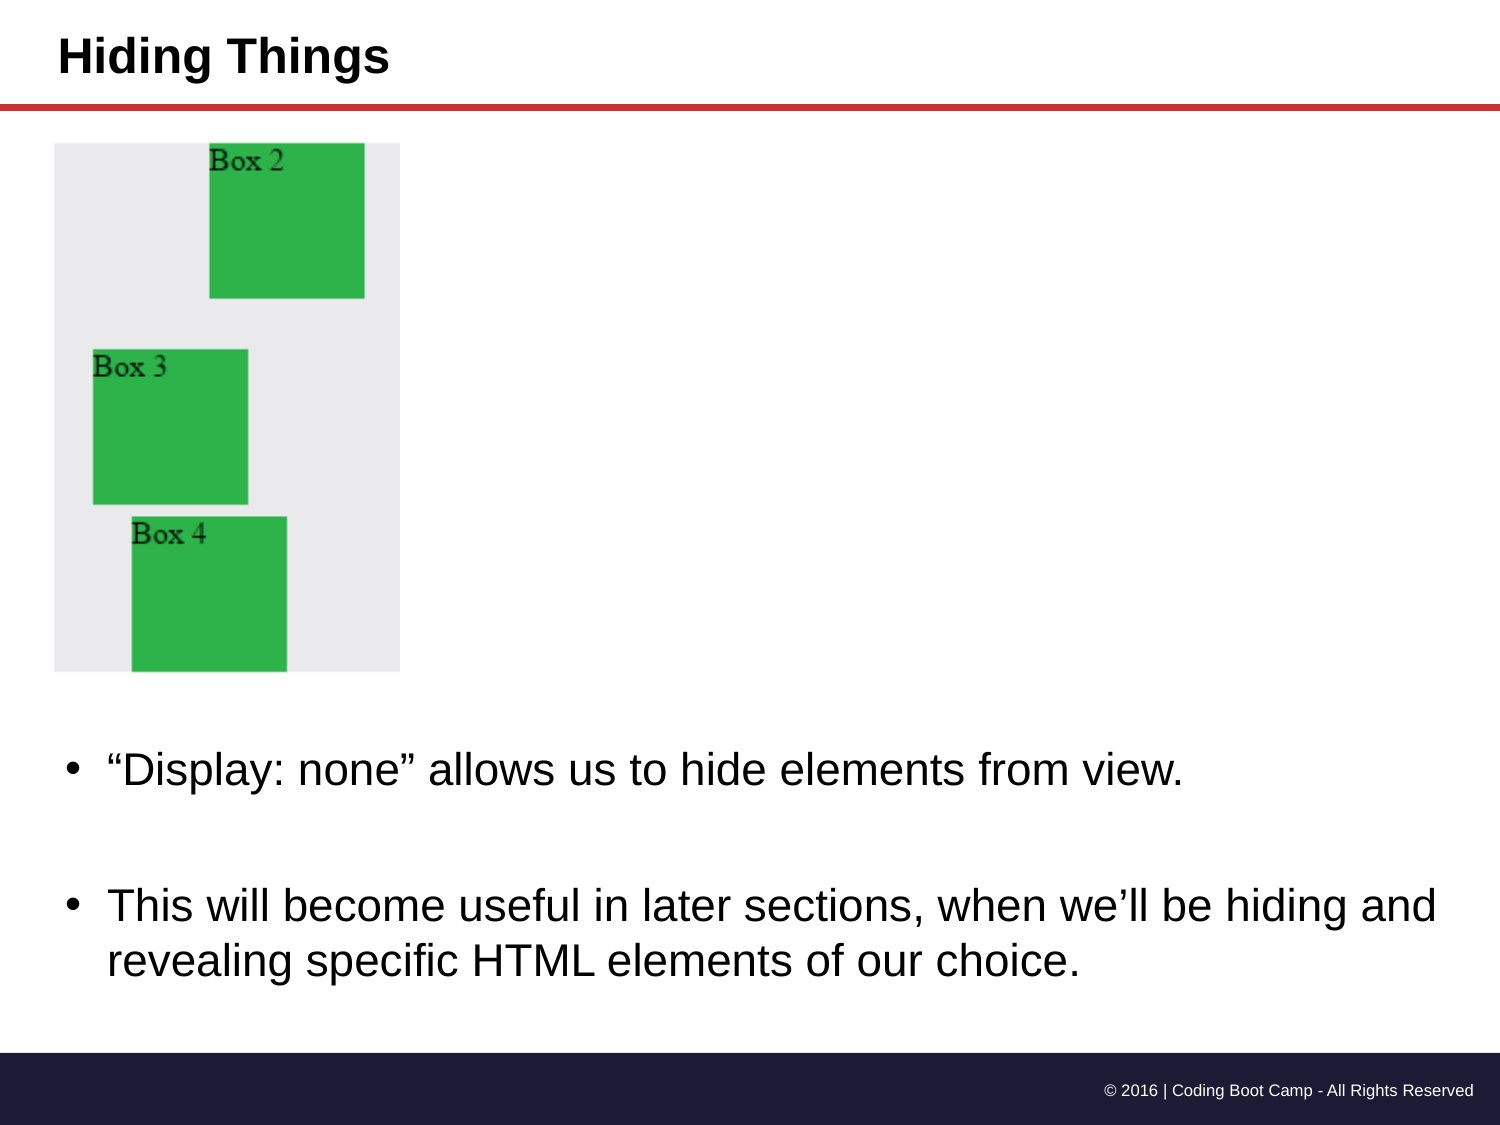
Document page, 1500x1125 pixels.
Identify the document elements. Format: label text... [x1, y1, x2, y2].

picture [44, 130, 401, 688]
text_box “Display: none” allows us to hide elements from view. This will become useful in later sections, when we’ll be hiding and revealing specific HTML elements of our choice. [49, 725, 1463, 994]
text_box Hiding Things [49, 16, 1188, 88]
